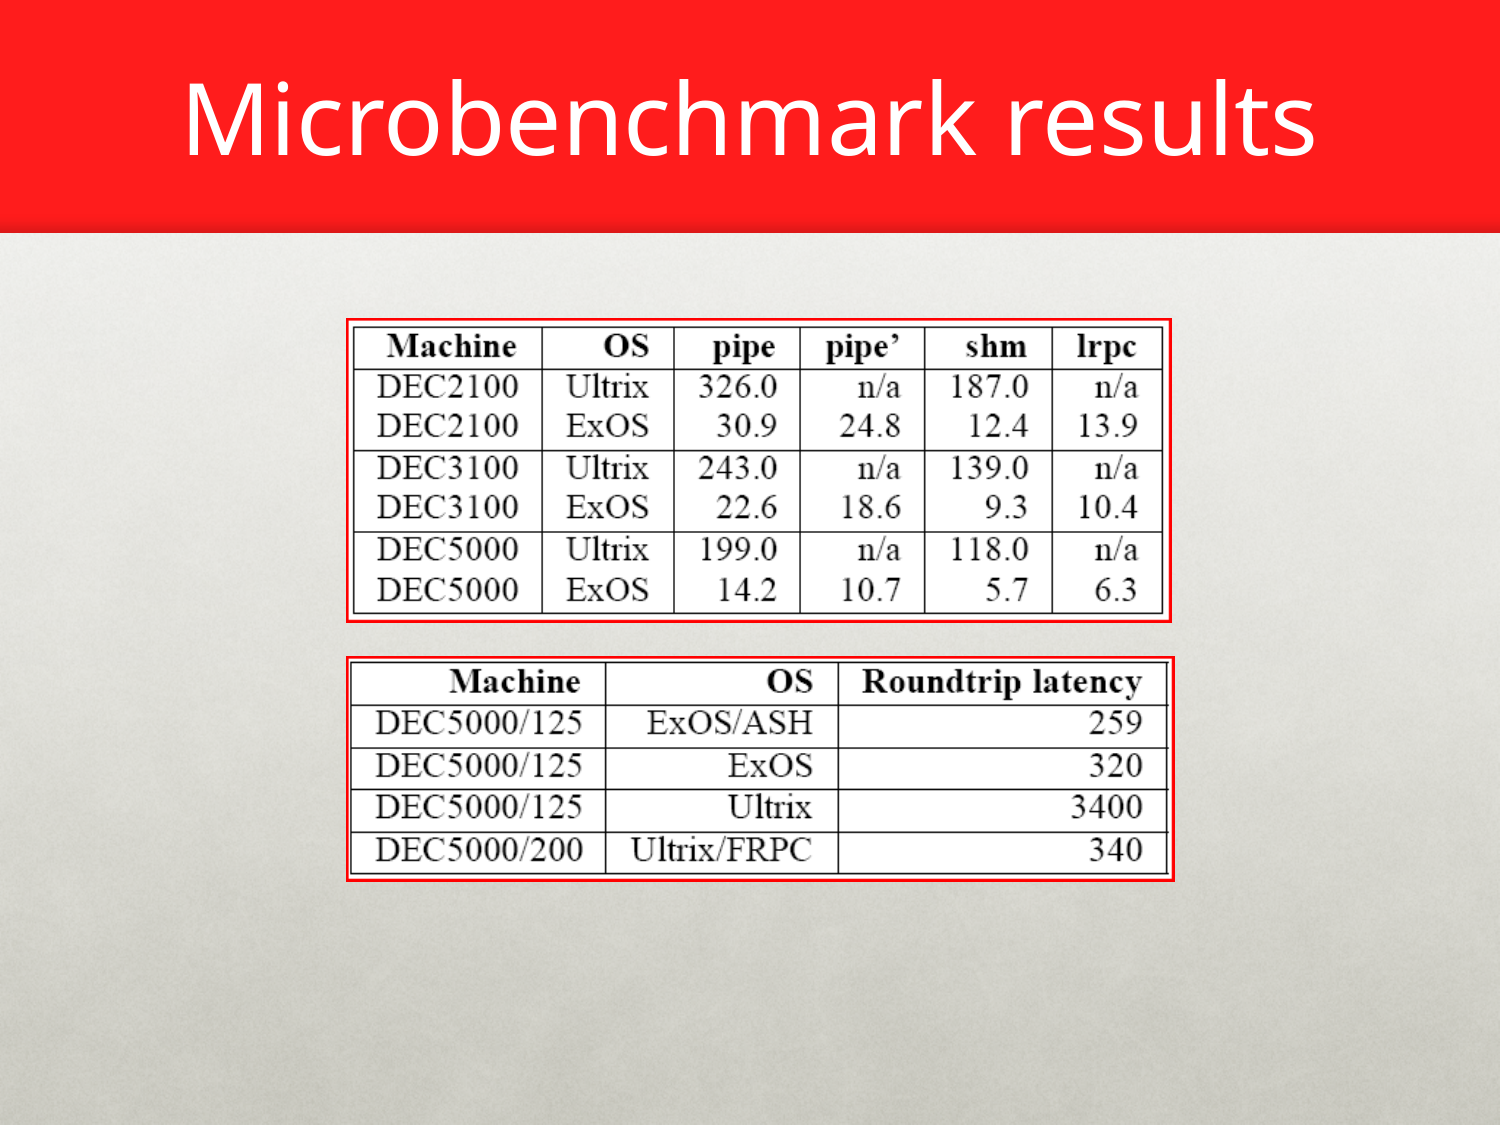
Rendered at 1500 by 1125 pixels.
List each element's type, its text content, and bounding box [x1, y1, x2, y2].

picture [0, 214, 1500, 1125]
title Microbenchmark results [127, 10, 1372, 221]
